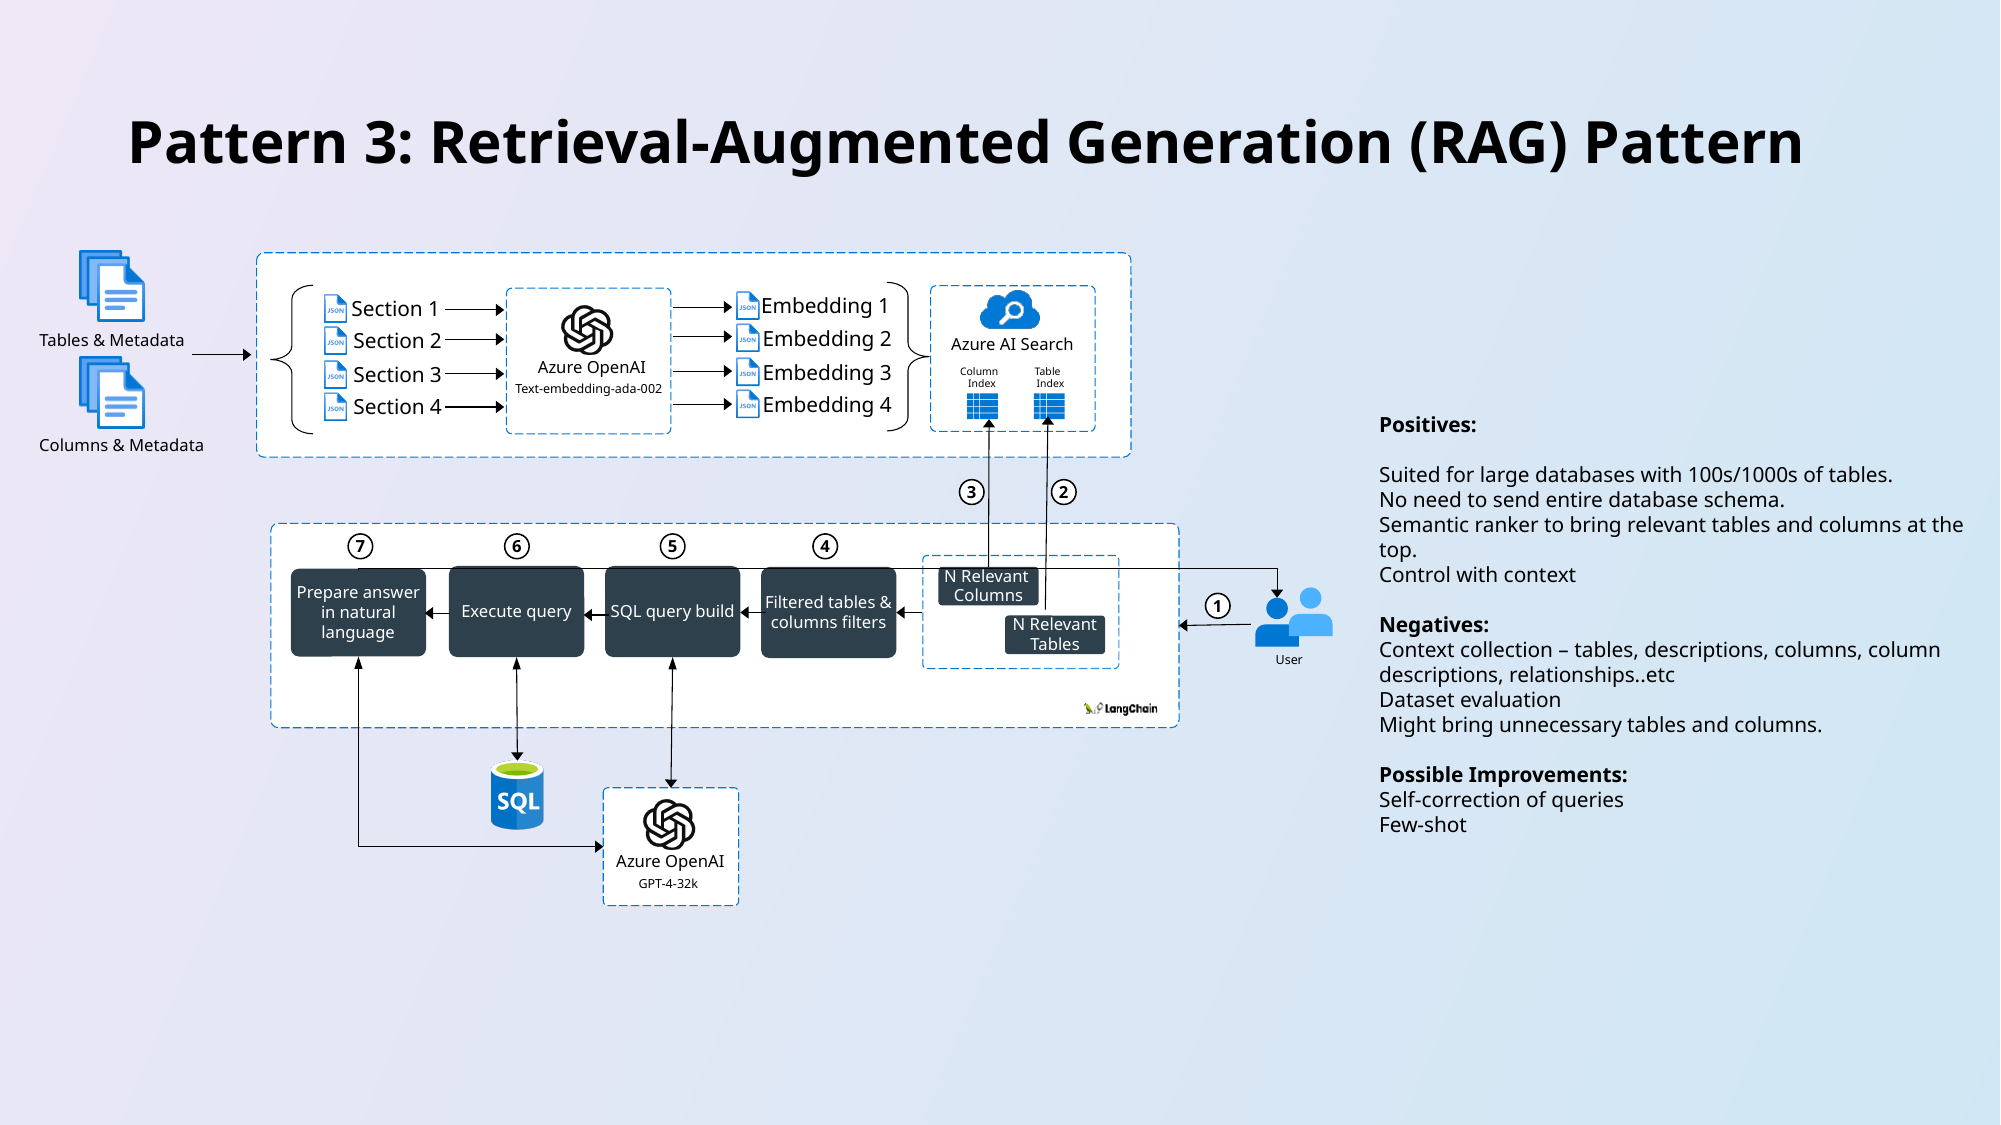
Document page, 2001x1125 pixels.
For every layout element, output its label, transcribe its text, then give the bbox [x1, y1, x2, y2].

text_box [1033, 393, 1065, 415]
picture [323, 391, 348, 415]
picture [323, 359, 348, 390]
picture [561, 305, 619, 356]
picture [735, 290, 761, 321]
picture [76, 249, 149, 322]
text_box [505, 404, 672, 415]
picture [323, 293, 348, 324]
text_box Section 2 [353, 327, 442, 353]
picture [735, 322, 761, 353]
text_box Section 4 [353, 393, 442, 415]
text_box Positives: Suited for large databases with 100s/1000s of tables. No need to send entire database schema. Semantic ranker to bring relevant tables and columns at the top. Control with context Negatives: Context collection – tables, descriptions, columns, column descriptions, relationships..etc Dataset evaluation Might bring unnecessary tables and columns. Possible Improvements: Self-correction of queries Few-shot [1364, 404, 1996, 869]
text_box Text-embedding-ada-002 [498, 374, 680, 404]
title Pattern 3: Retrieval-Augmented Generation (RAG) Pattern [112, 84, 1921, 169]
text_box [929, 284, 1096, 415]
text_box [505, 287, 672, 374]
text_box Azure AI Search [944, 333, 1081, 354]
text_box Azure OpenAI [534, 356, 650, 374]
text_box Embedding 2 [762, 324, 886, 351]
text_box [270, 415, 1380, 906]
text_box [255, 251, 1132, 458]
picture [323, 325, 348, 356]
text_box [886, 281, 930, 415]
picture [735, 356, 761, 387]
text_box Column Index [931, 357, 1032, 398]
text_box Table Index [1032, 357, 1101, 398]
picture [980, 281, 1040, 338]
text_box Tables & Metadata [39, 329, 186, 351]
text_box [966, 393, 999, 415]
text_box Embedding 3 [762, 359, 886, 385]
text_box [270, 284, 314, 415]
text_box Section 1 [351, 295, 441, 321]
text_box Columns & Metadata [39, 434, 205, 455]
picture [735, 388, 761, 415]
text_box Embedding 4 [762, 391, 886, 415]
text_box Section 3 [353, 361, 442, 387]
text_box Embedding 1 [761, 292, 886, 318]
picture [76, 356, 149, 429]
